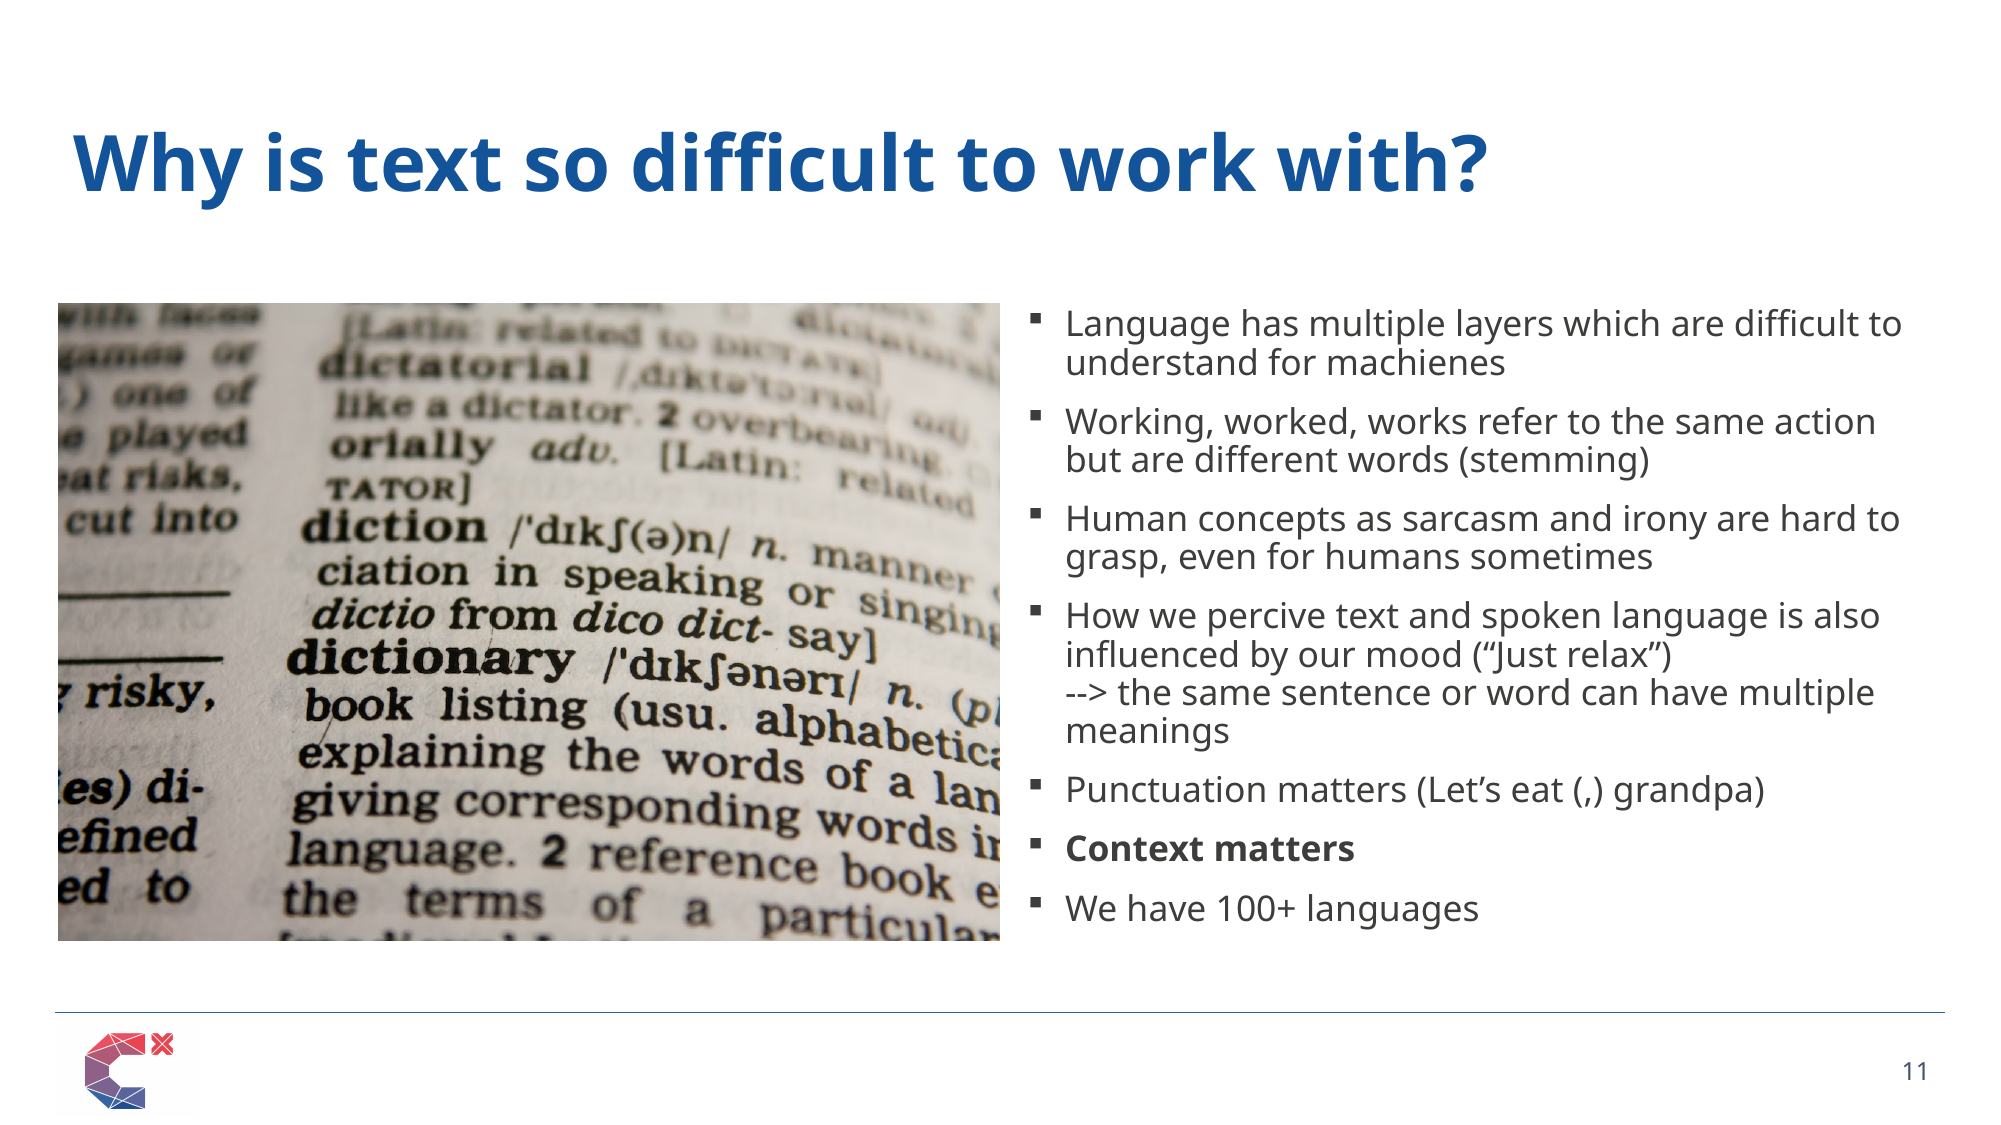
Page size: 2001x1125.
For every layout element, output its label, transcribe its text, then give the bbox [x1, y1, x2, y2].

picture [55, 1023, 199, 1117]
picture [58, 303, 1000, 941]
title Why is text so difficult to work with? [58, 57, 1945, 275]
list Language has multiple layers which are difficult to understand for machienes Working, worked, works refer to the same action but are different words (stemming) Human concepts as sarcasm and irony are hard to grasp, even for humans sometimes How we percive text and spoken language is also influenced by our mood (“Just relax”) --> the same sentence or word can have multiple meanings Punctuation matters (Let’s eat (,) grandpa) Context matters We have 100+ languages [1012, 298, 1945, 992]
